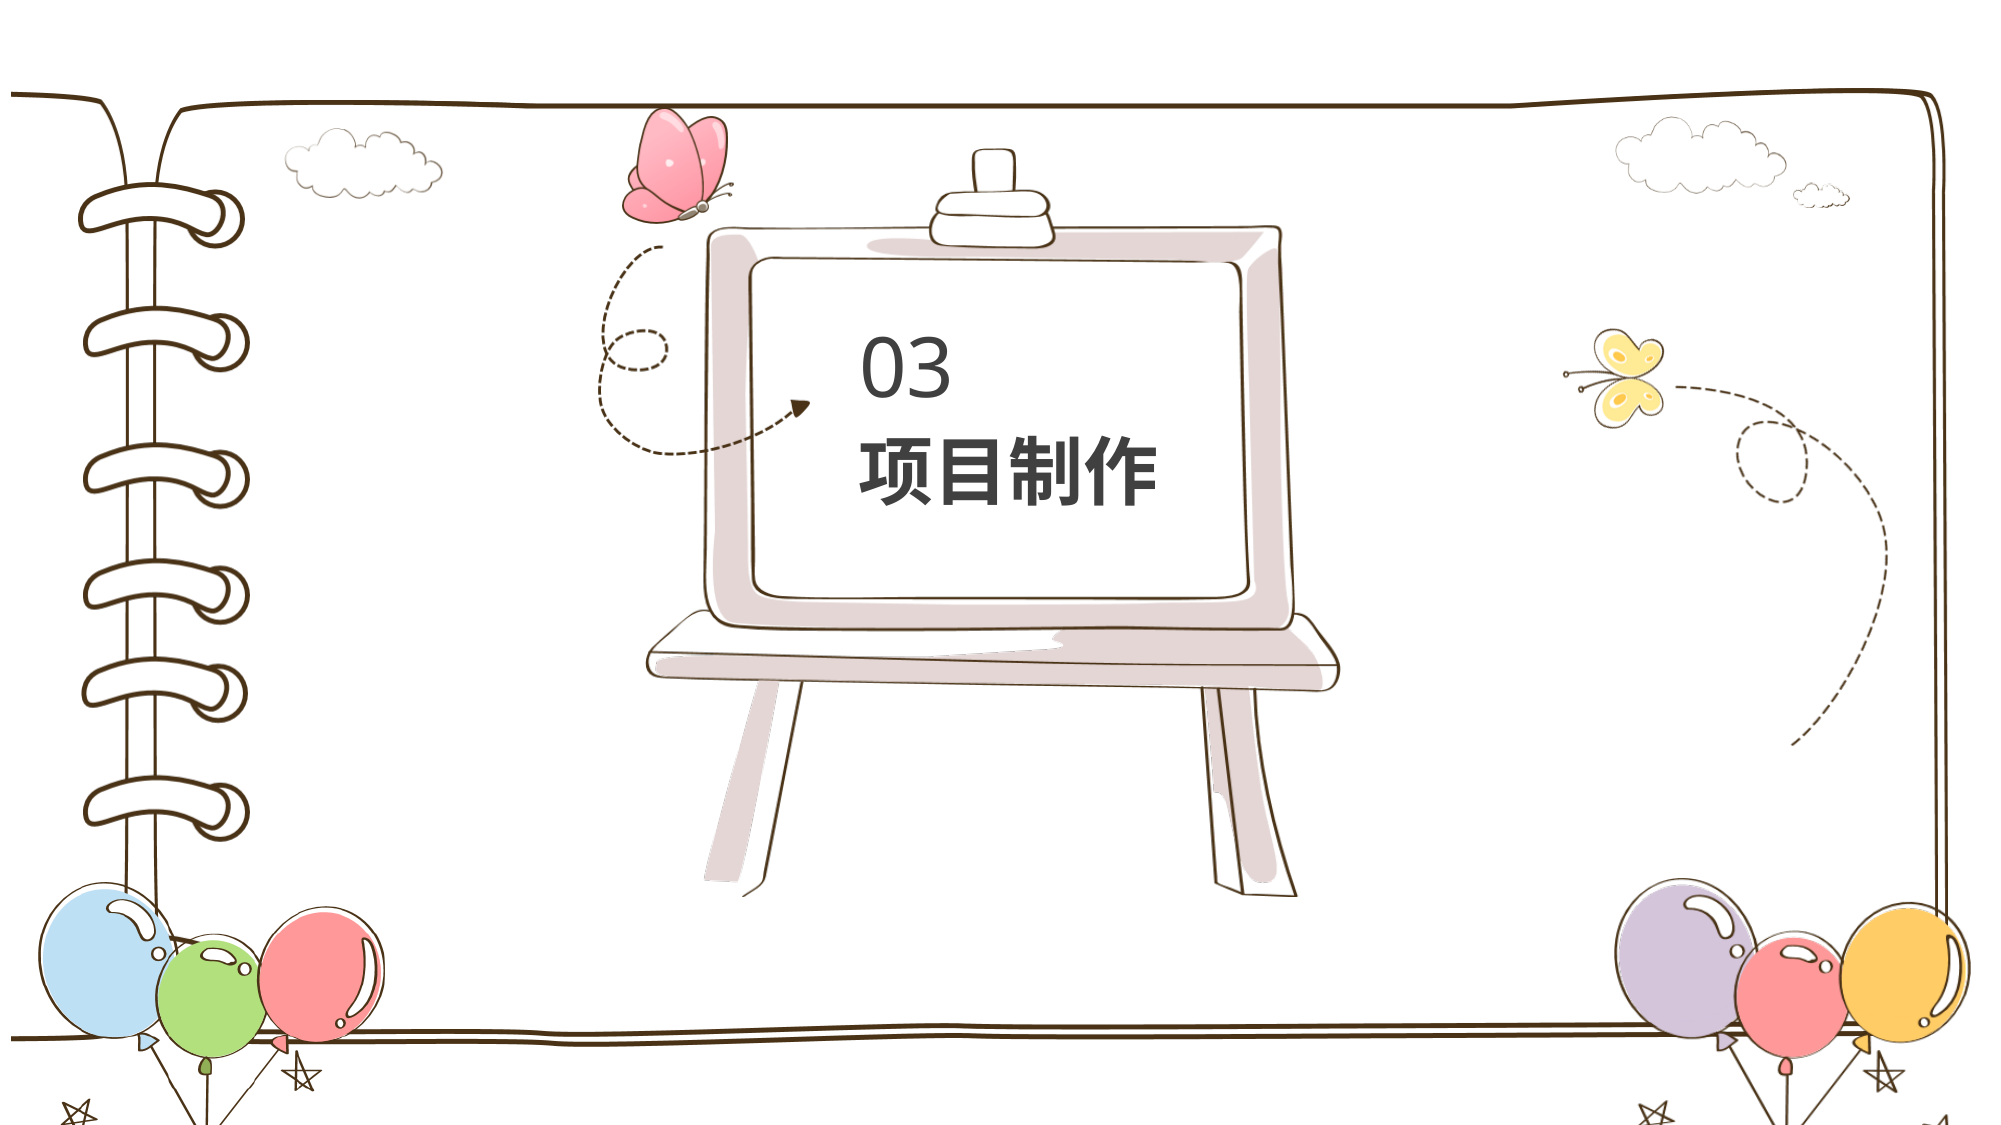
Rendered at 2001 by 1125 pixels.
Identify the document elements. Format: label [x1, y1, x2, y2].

picture [1547, 306, 1962, 752]
picture [1614, 878, 1971, 1125]
picture [38, 882, 385, 1125]
text_box [10, 78, 1948, 1047]
picture [276, 120, 462, 208]
picture [1614, 114, 1874, 208]
picture [598, 107, 1341, 897]
